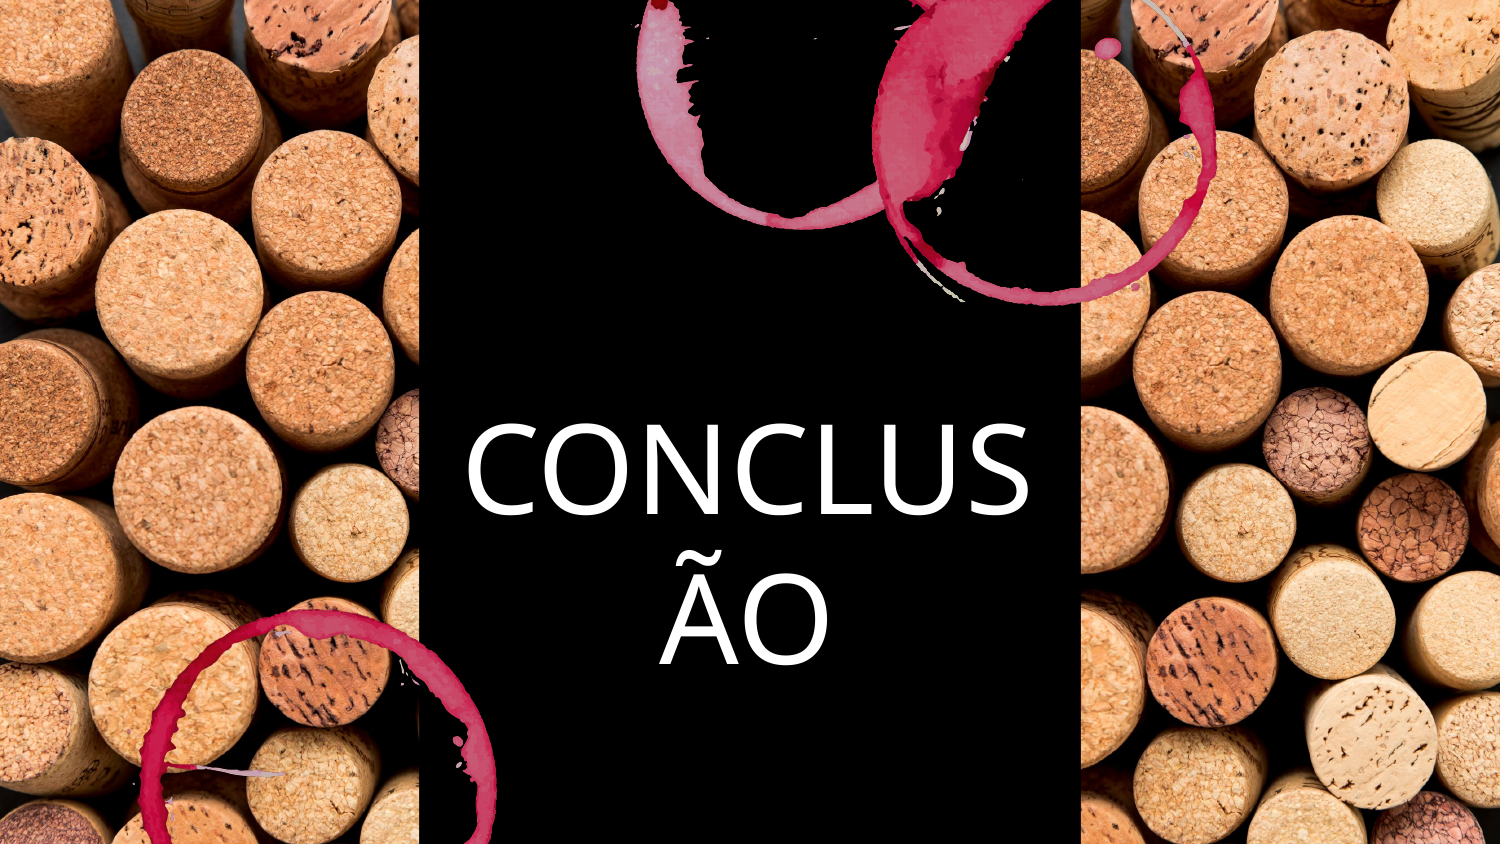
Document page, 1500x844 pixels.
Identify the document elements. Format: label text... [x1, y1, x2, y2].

picture [629, 0, 1500, 844]
title CONCLUSÃO [431, 374, 1064, 540]
picture [0, 0, 507, 844]
